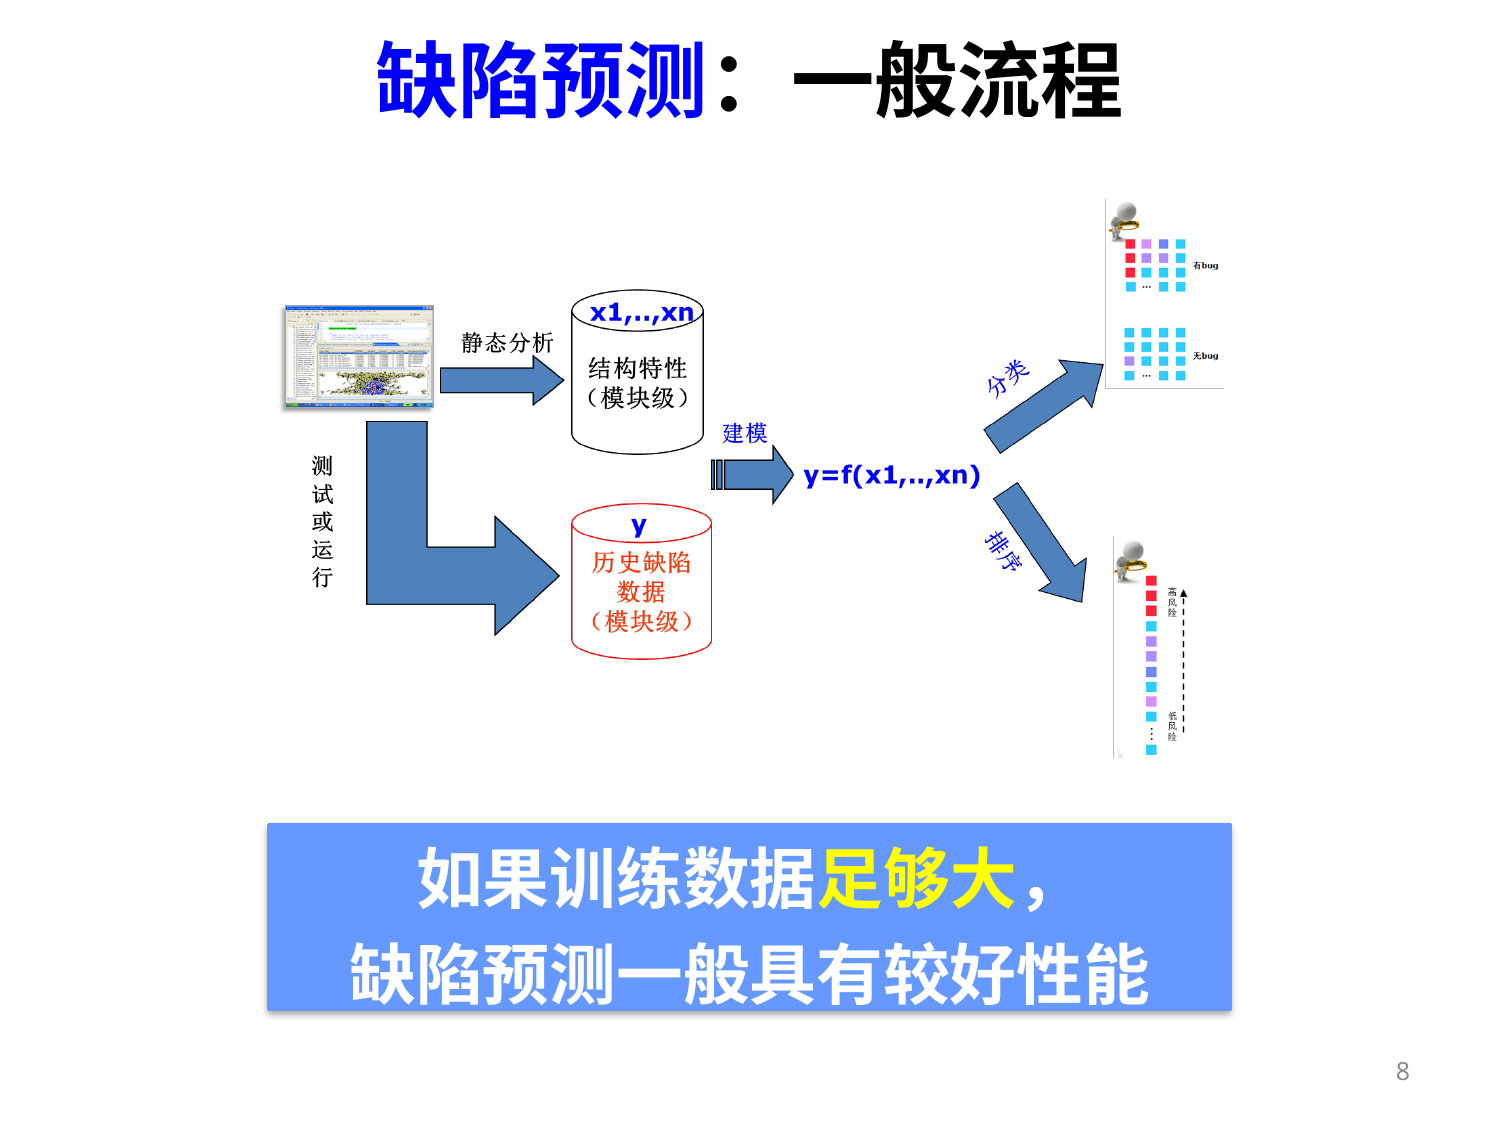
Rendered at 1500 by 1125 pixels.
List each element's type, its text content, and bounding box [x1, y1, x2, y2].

slide_number 8 [1074, 1042, 1425, 1103]
text_box 缺陷预测：一般流程 [360, 21, 1140, 134]
text_box 如果训练数据足够大， 缺陷预测一般具有较好性能 [269, 824, 1231, 1010]
picture [276, 199, 1224, 761]
